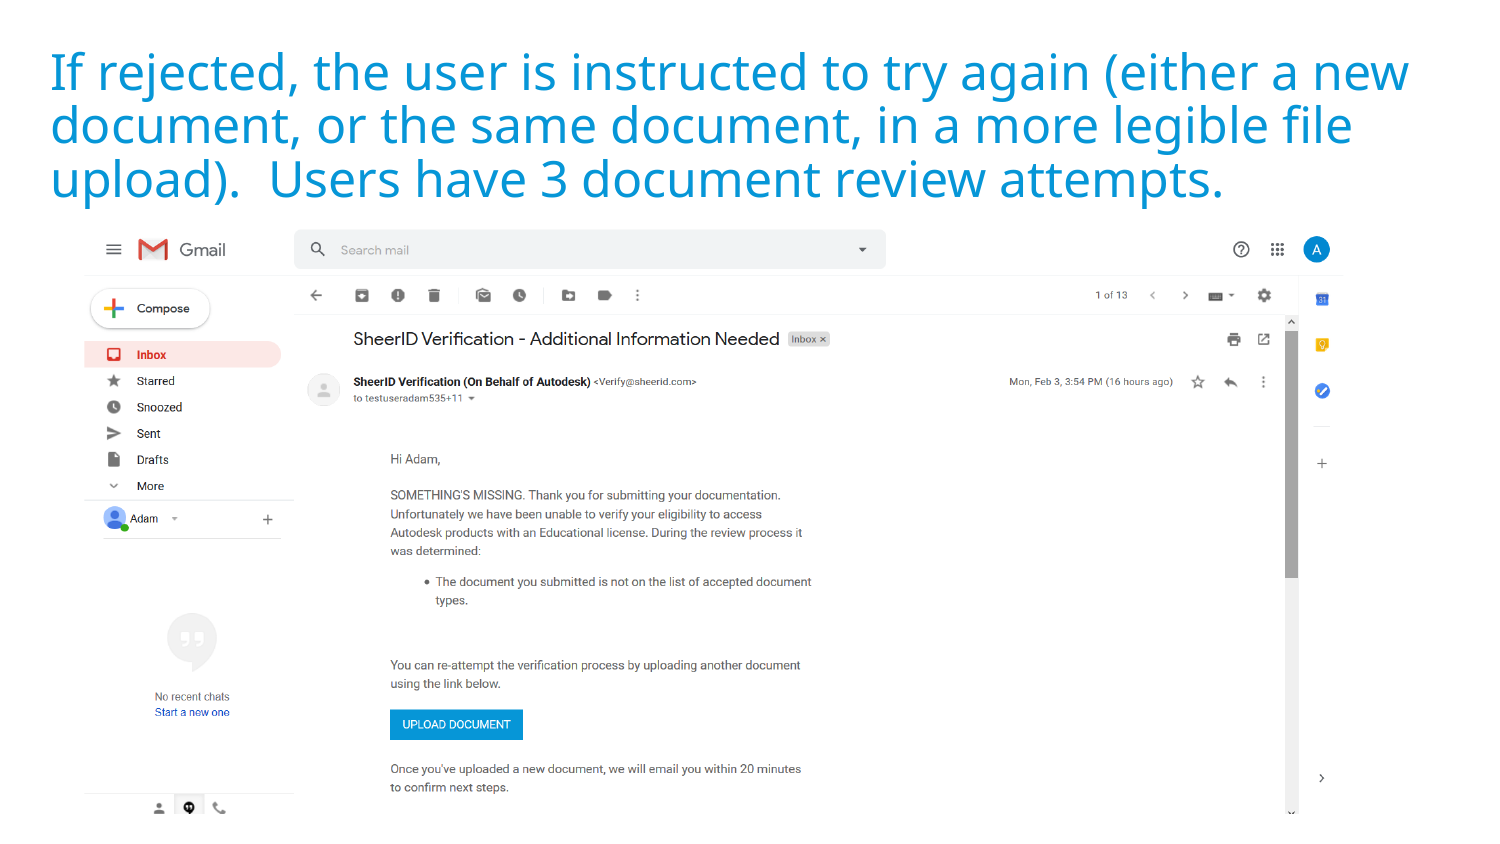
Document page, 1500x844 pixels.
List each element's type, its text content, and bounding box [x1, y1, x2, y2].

picture [84, 223, 1344, 814]
title If rejected, the user is instructed to try again (either a new document, or the same document, in a more legible file upload). Users have 3 document review attempts. [50, 46, 1450, 122]
